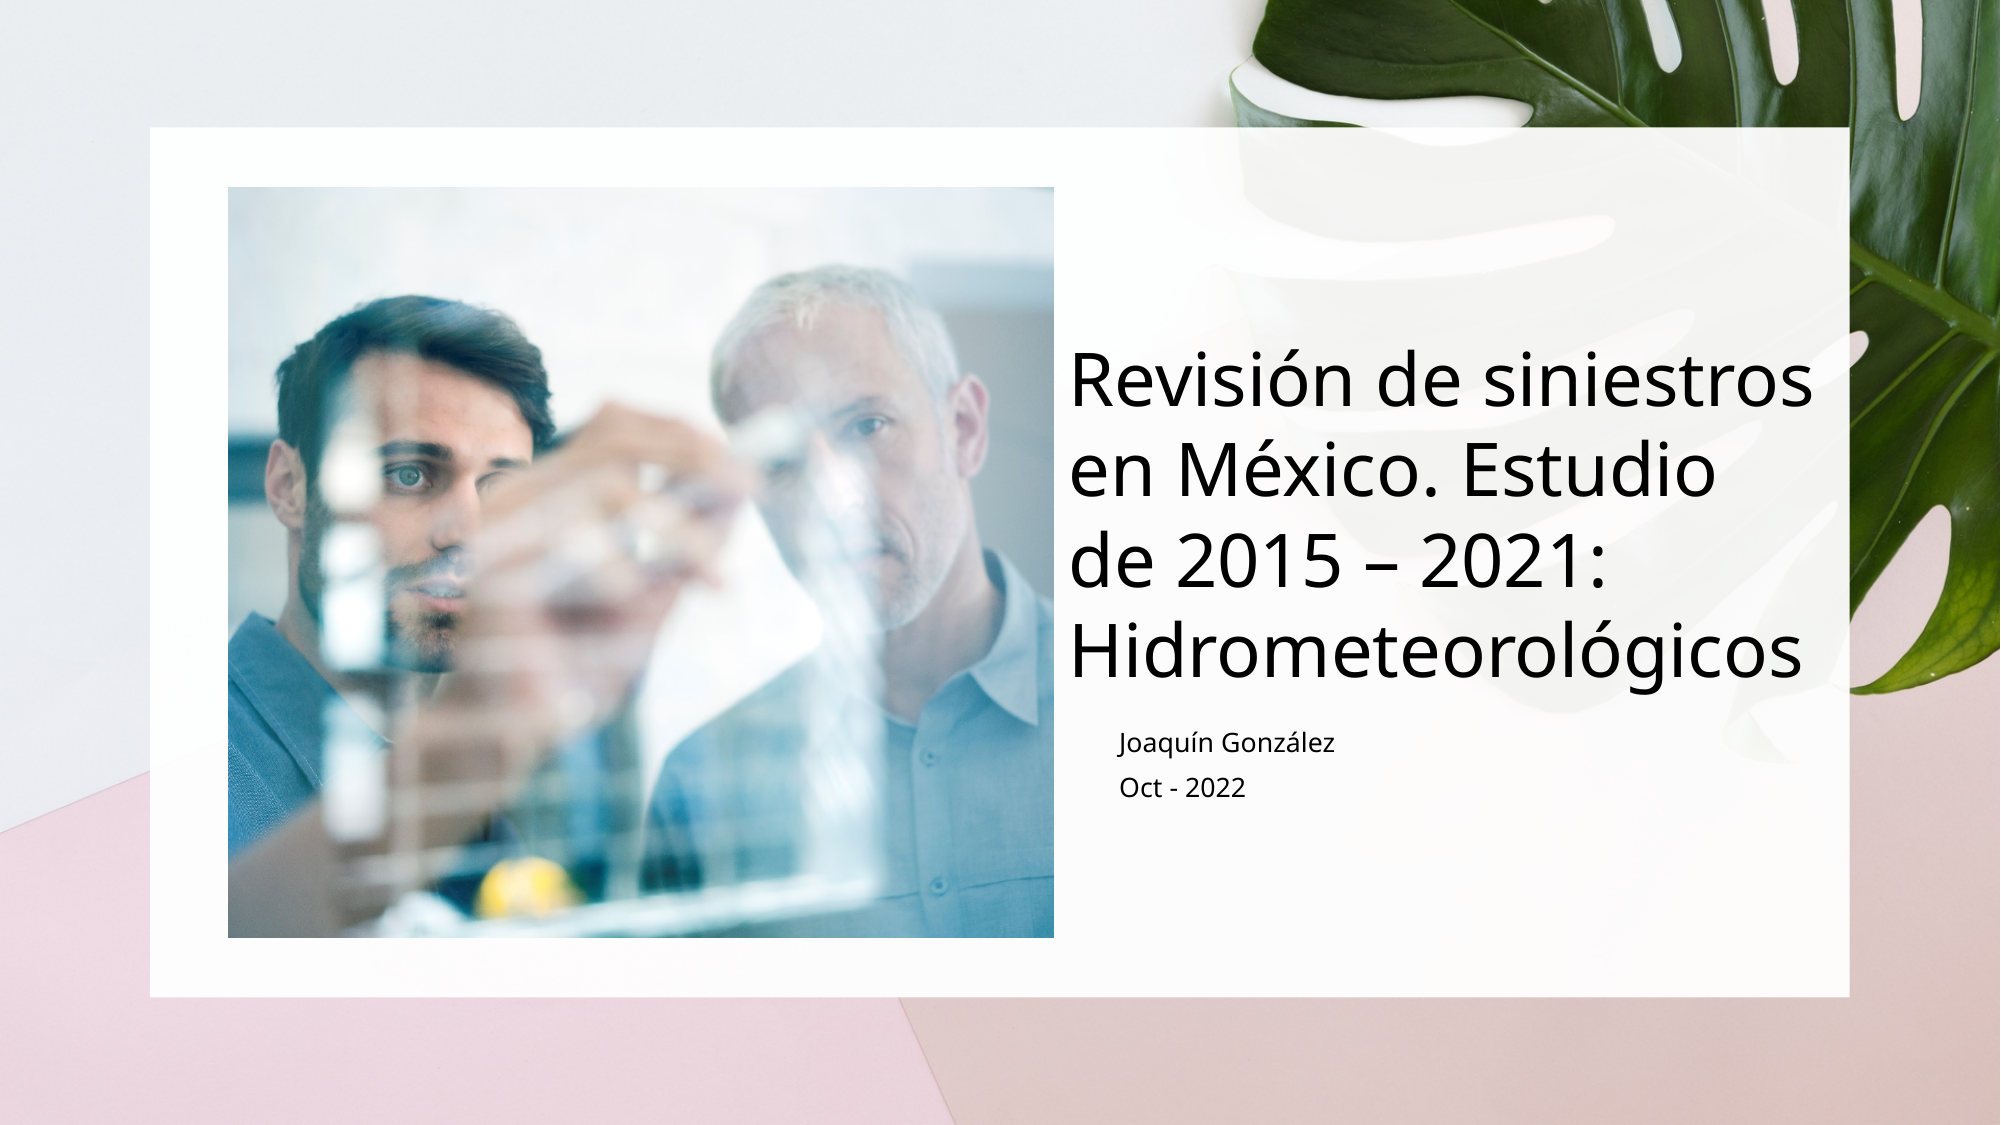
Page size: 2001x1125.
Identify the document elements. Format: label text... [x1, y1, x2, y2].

title Revisión de siniestros en México. Estudio de 2015 – 2021: Hidrometeorológicos [1054, 311, 1836, 704]
picture [0, 0, 2000, 1125]
subtitle Joaquín González Oct - 2022 [1104, 718, 1750, 813]
